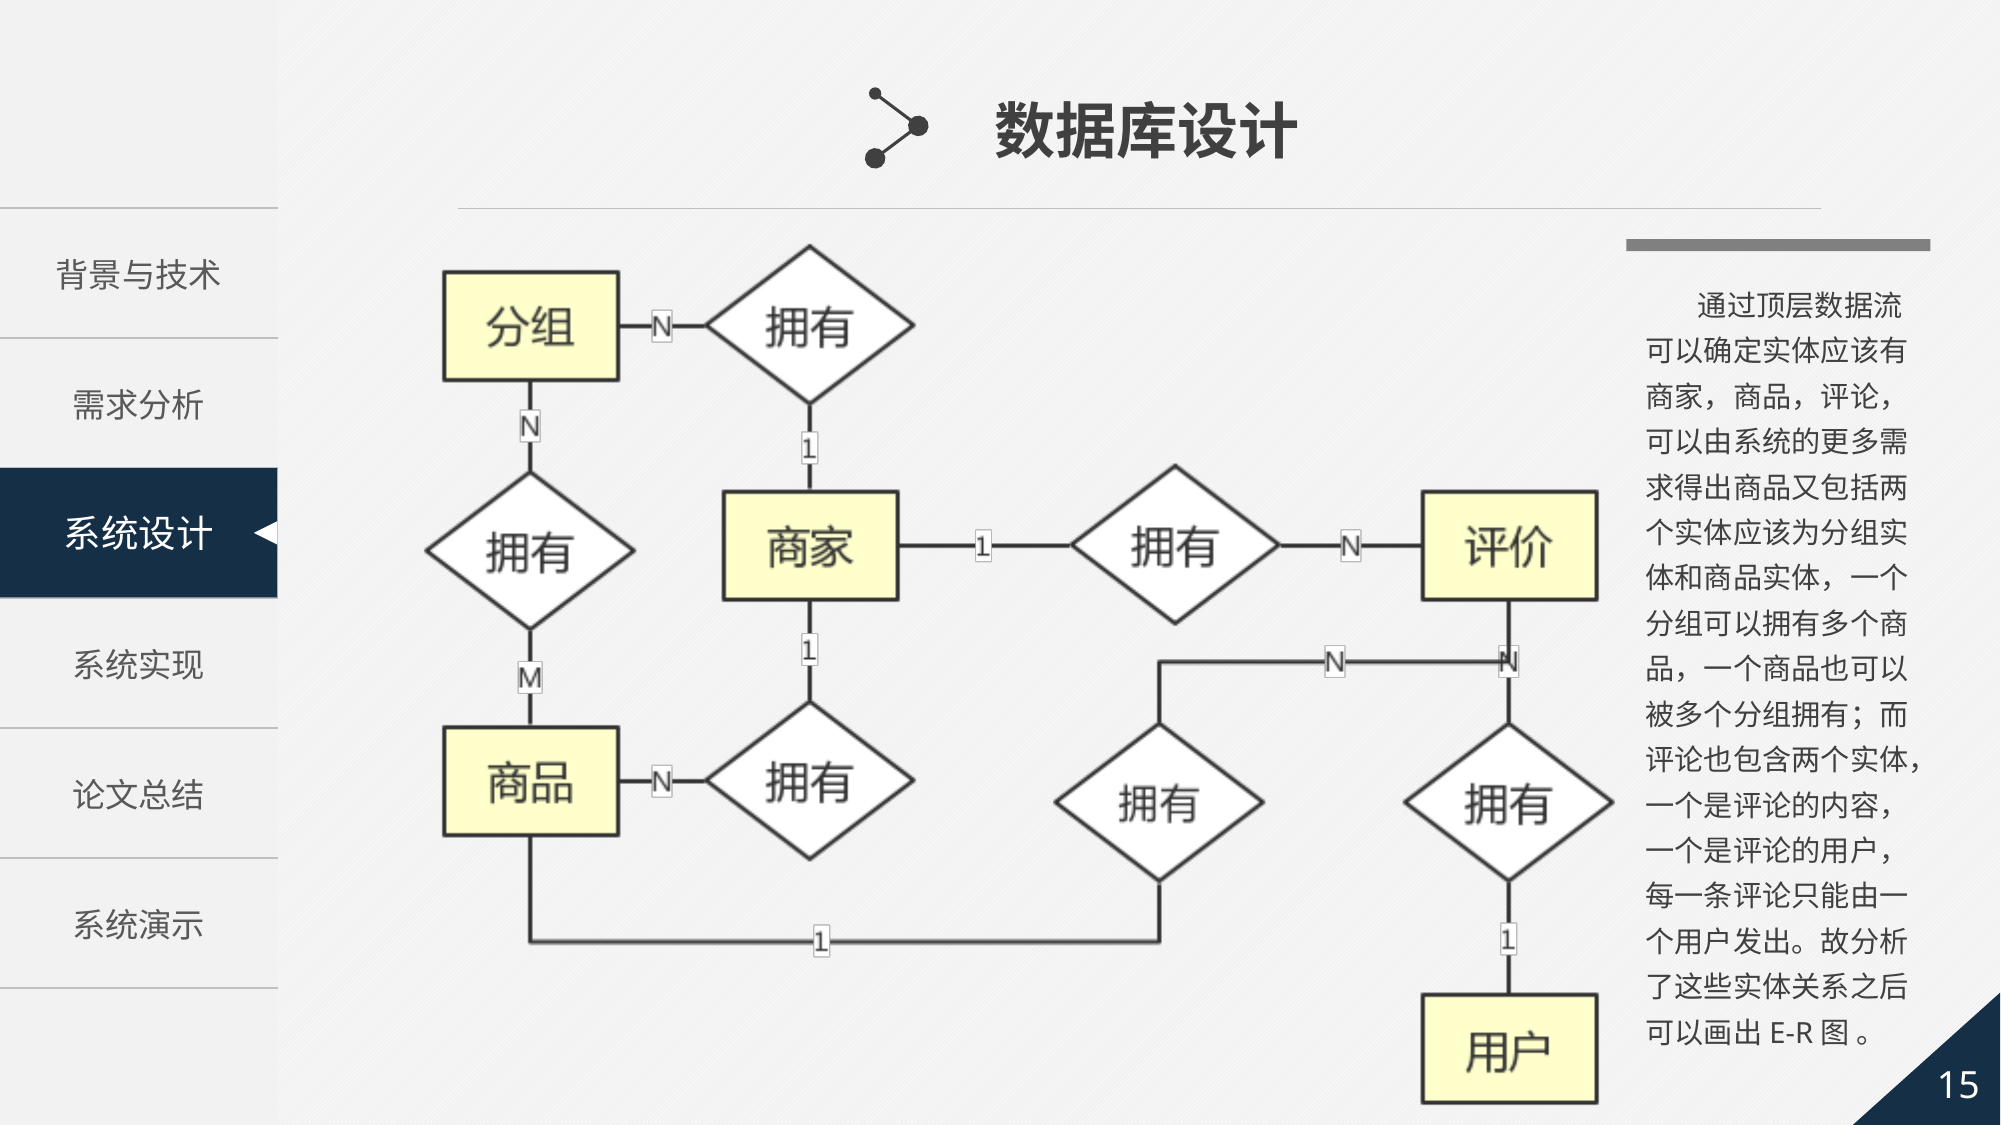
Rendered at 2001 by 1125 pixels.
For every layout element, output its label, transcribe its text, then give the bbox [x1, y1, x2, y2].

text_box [1677, 239, 1935, 924]
picture [331, 150, 1677, 1125]
text_box 数据库设计 [979, 84, 1315, 150]
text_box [875, 93, 919, 150]
